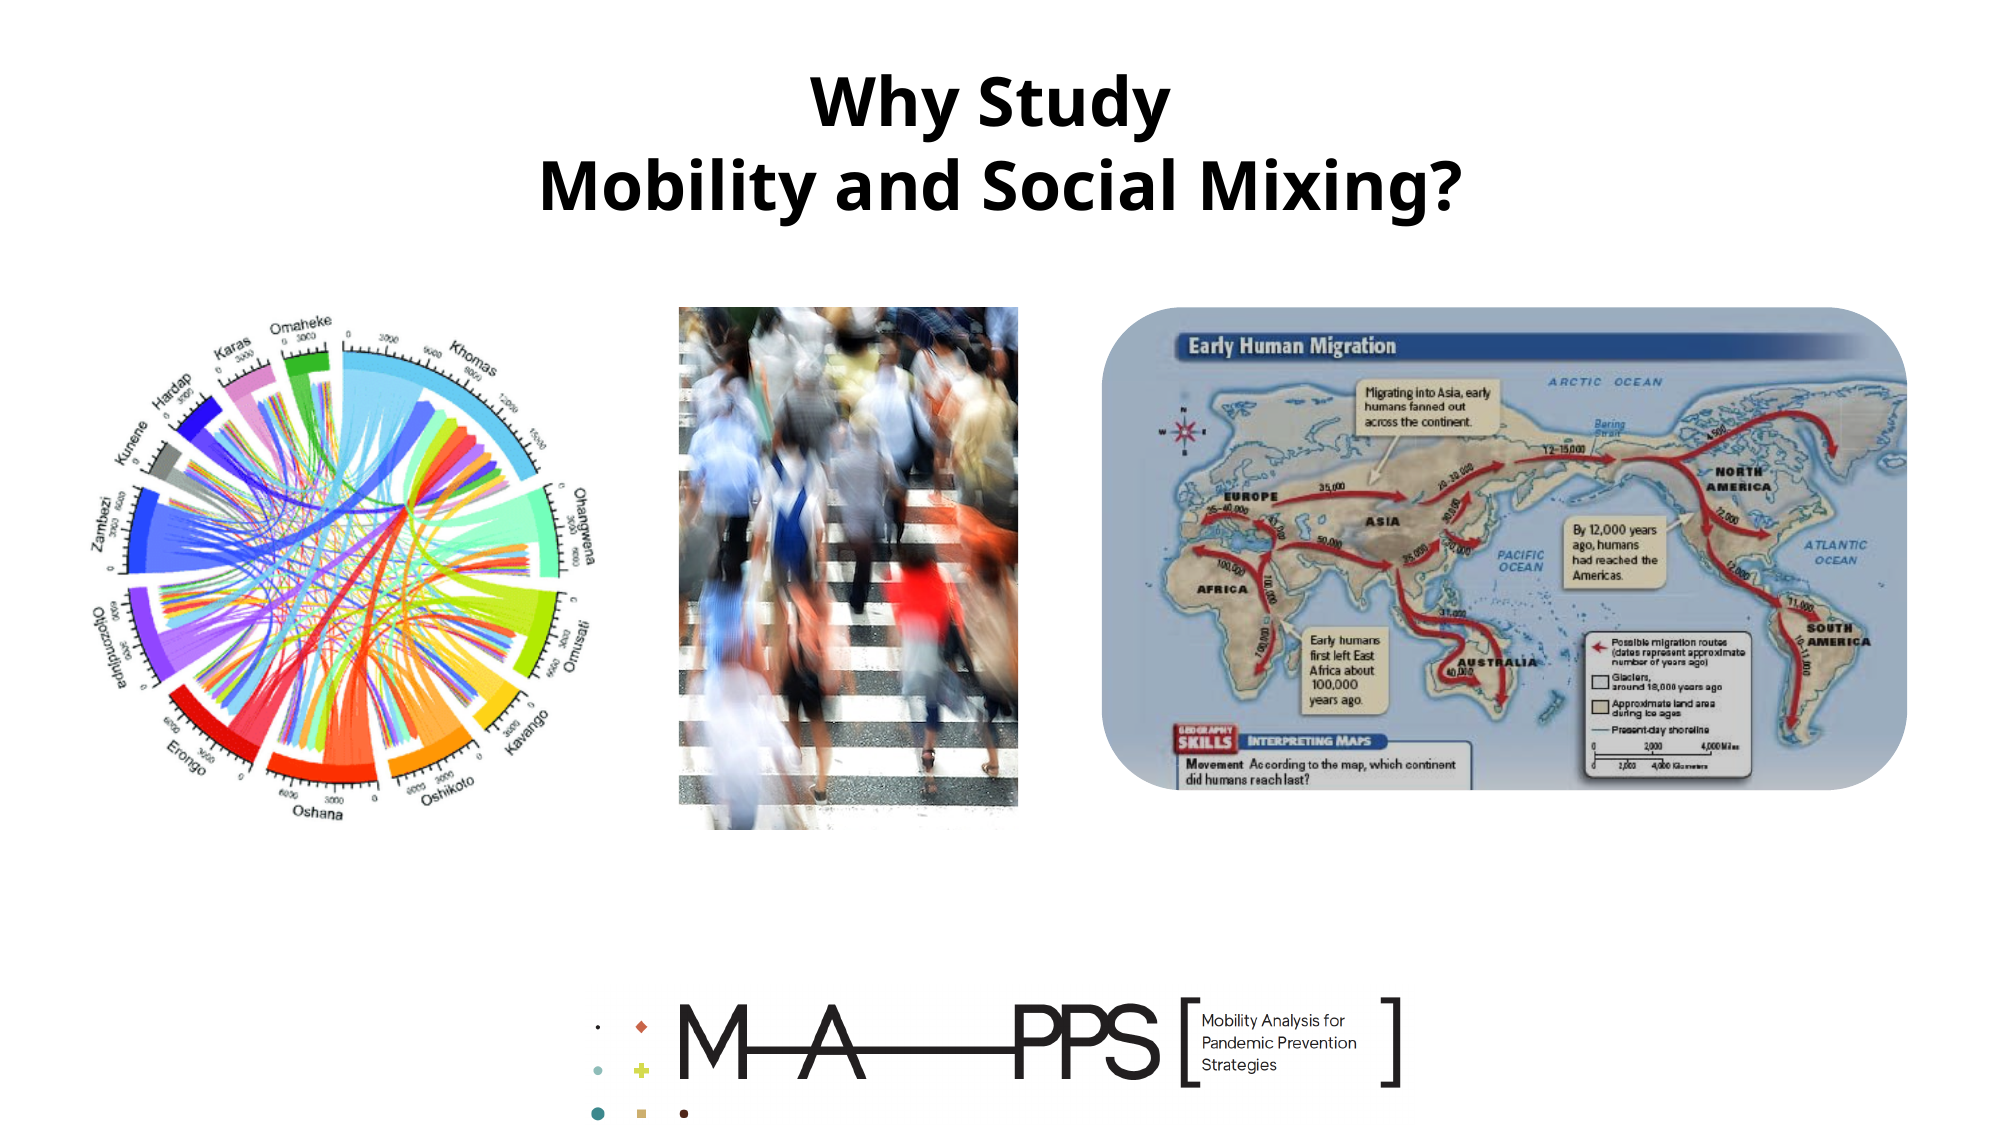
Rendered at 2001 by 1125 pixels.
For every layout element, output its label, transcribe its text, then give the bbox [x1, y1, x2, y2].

picture [71, 309, 596, 833]
text_box Why Study Mobility and Social Mixing? [521, 48, 1479, 239]
picture [585, 984, 1415, 1125]
picture [678, 307, 1019, 830]
picture [1101, 307, 1908, 791]
